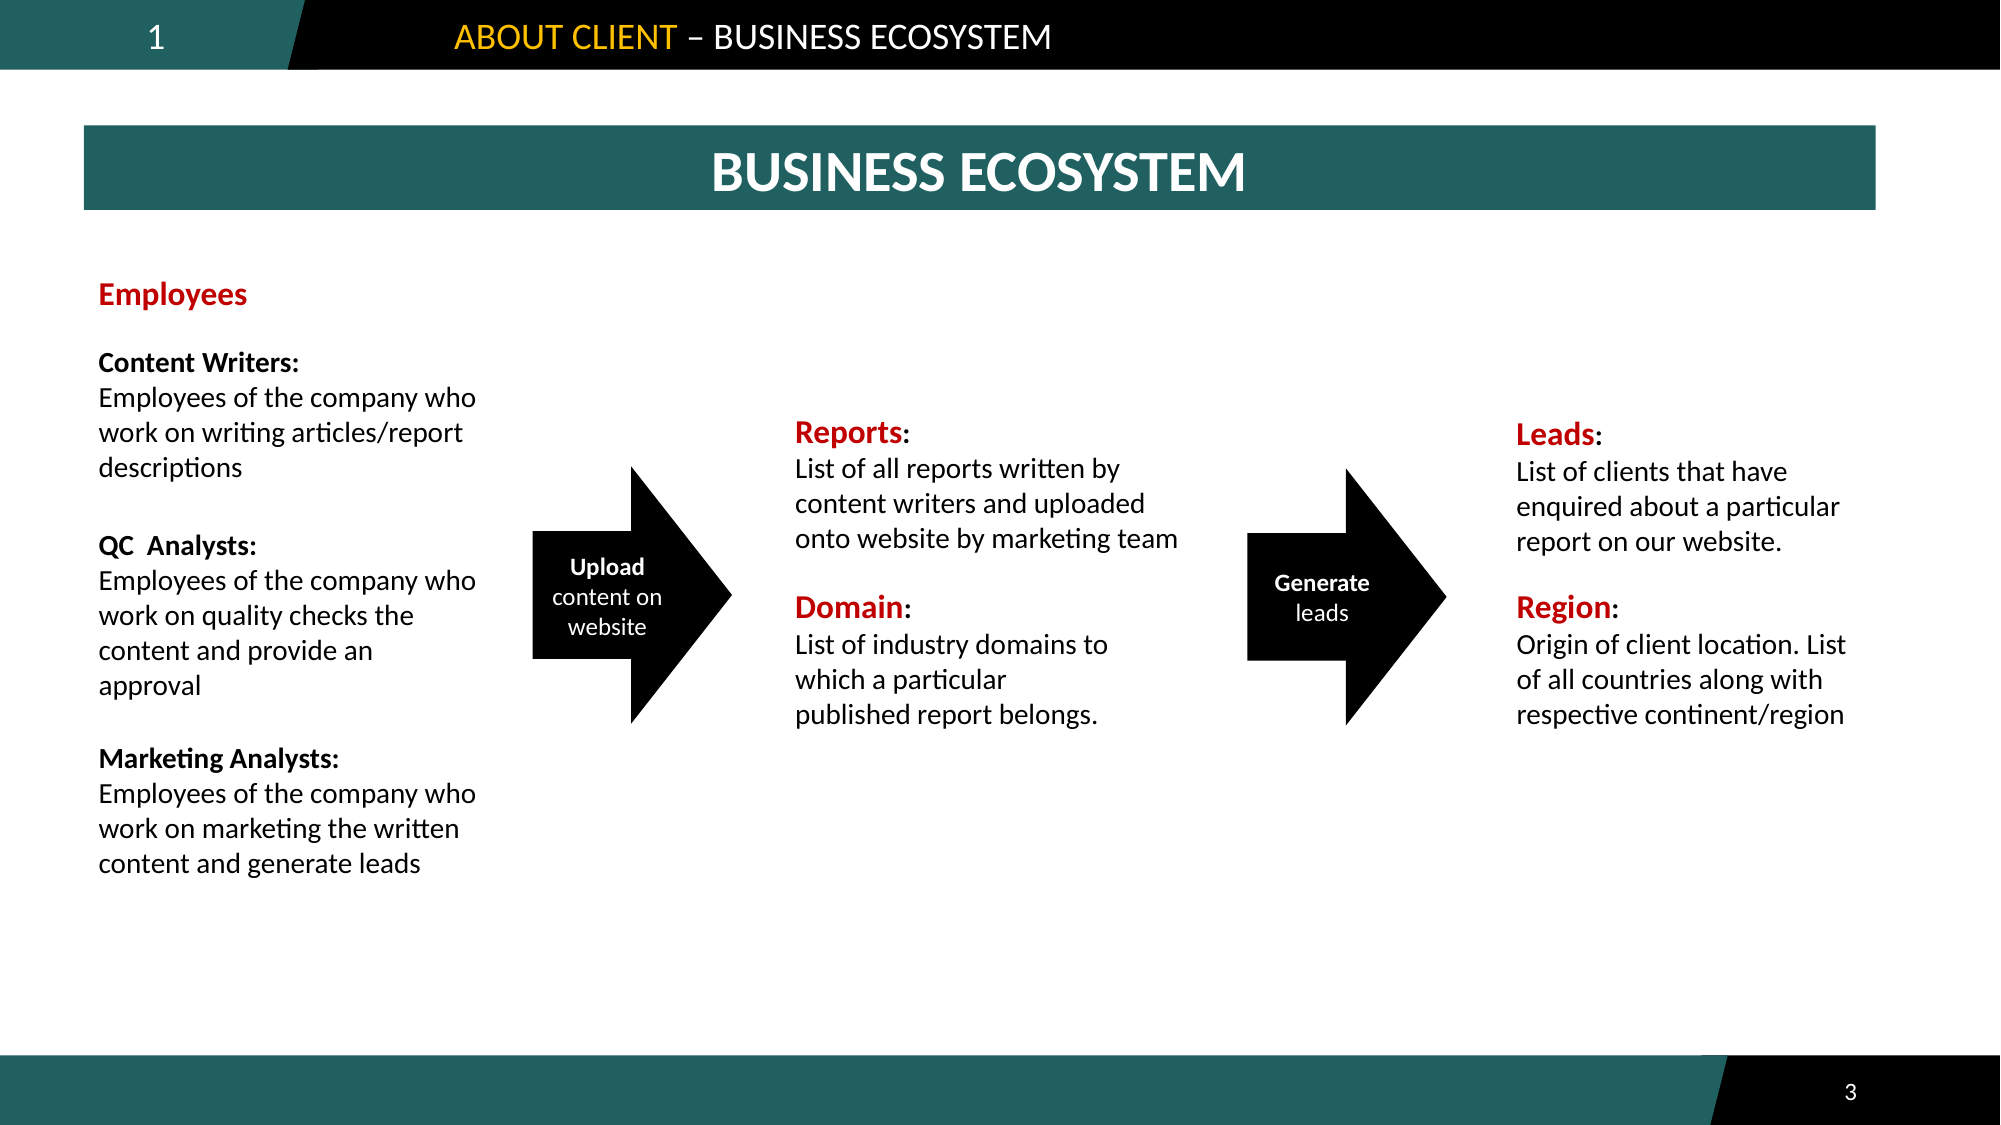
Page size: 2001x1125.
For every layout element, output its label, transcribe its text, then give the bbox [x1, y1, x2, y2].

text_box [83, 125, 1883, 889]
text_box [0, 1054, 1730, 1125]
text_box ABOUT CLIENT – BUSINESS ECOSYSTEM [286, 0, 2000, 71]
text_box 1 [0, 0, 303, 71]
text_box 3 [1712, 1054, 2000, 1125]
